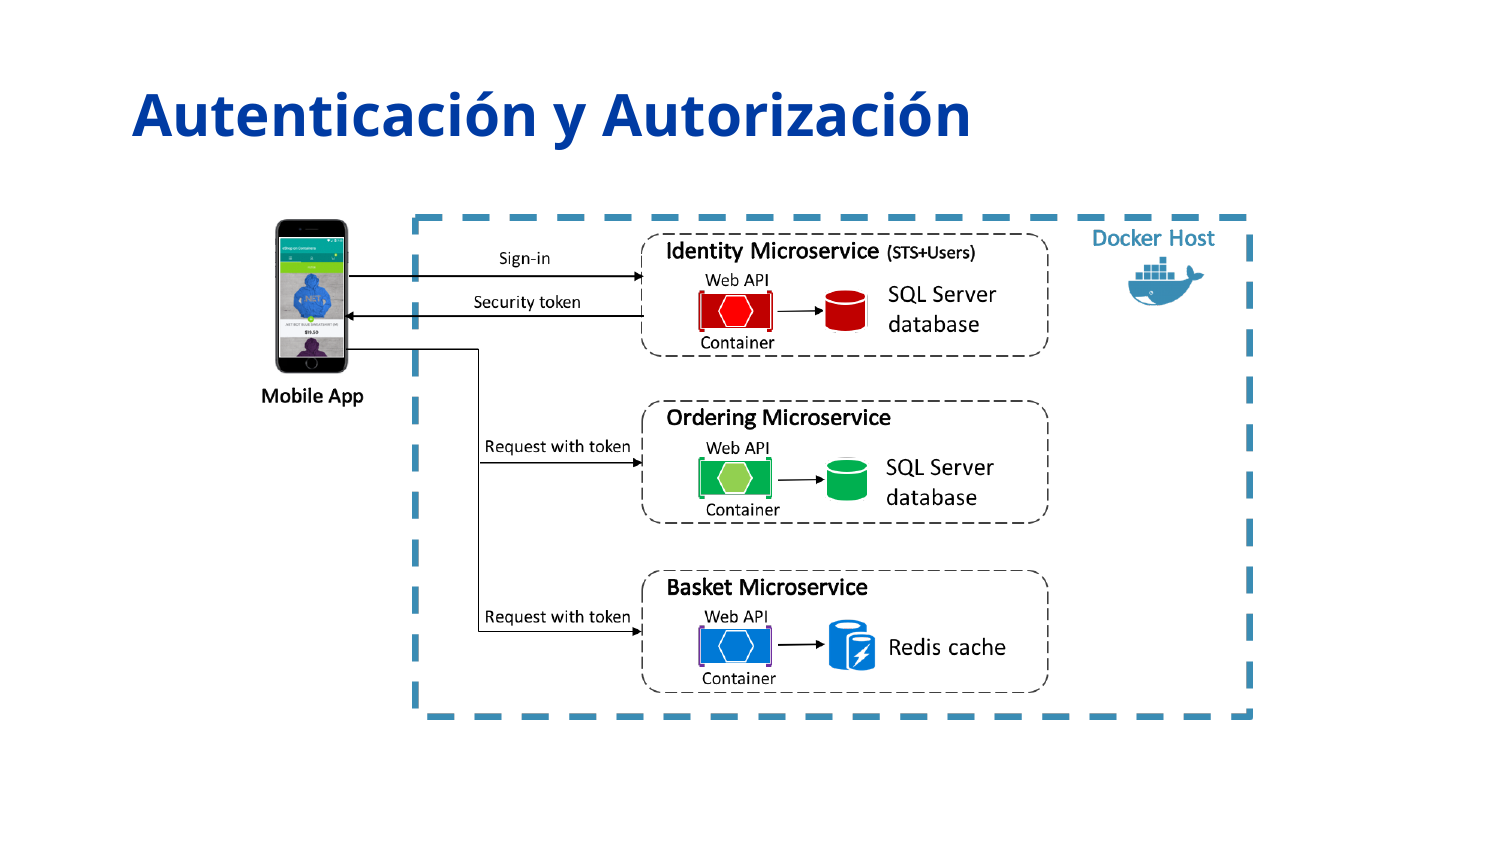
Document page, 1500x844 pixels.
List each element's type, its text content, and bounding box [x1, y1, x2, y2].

title Autenticación y Autorización [116, 63, 1383, 157]
picture [246, 214, 1254, 720]
